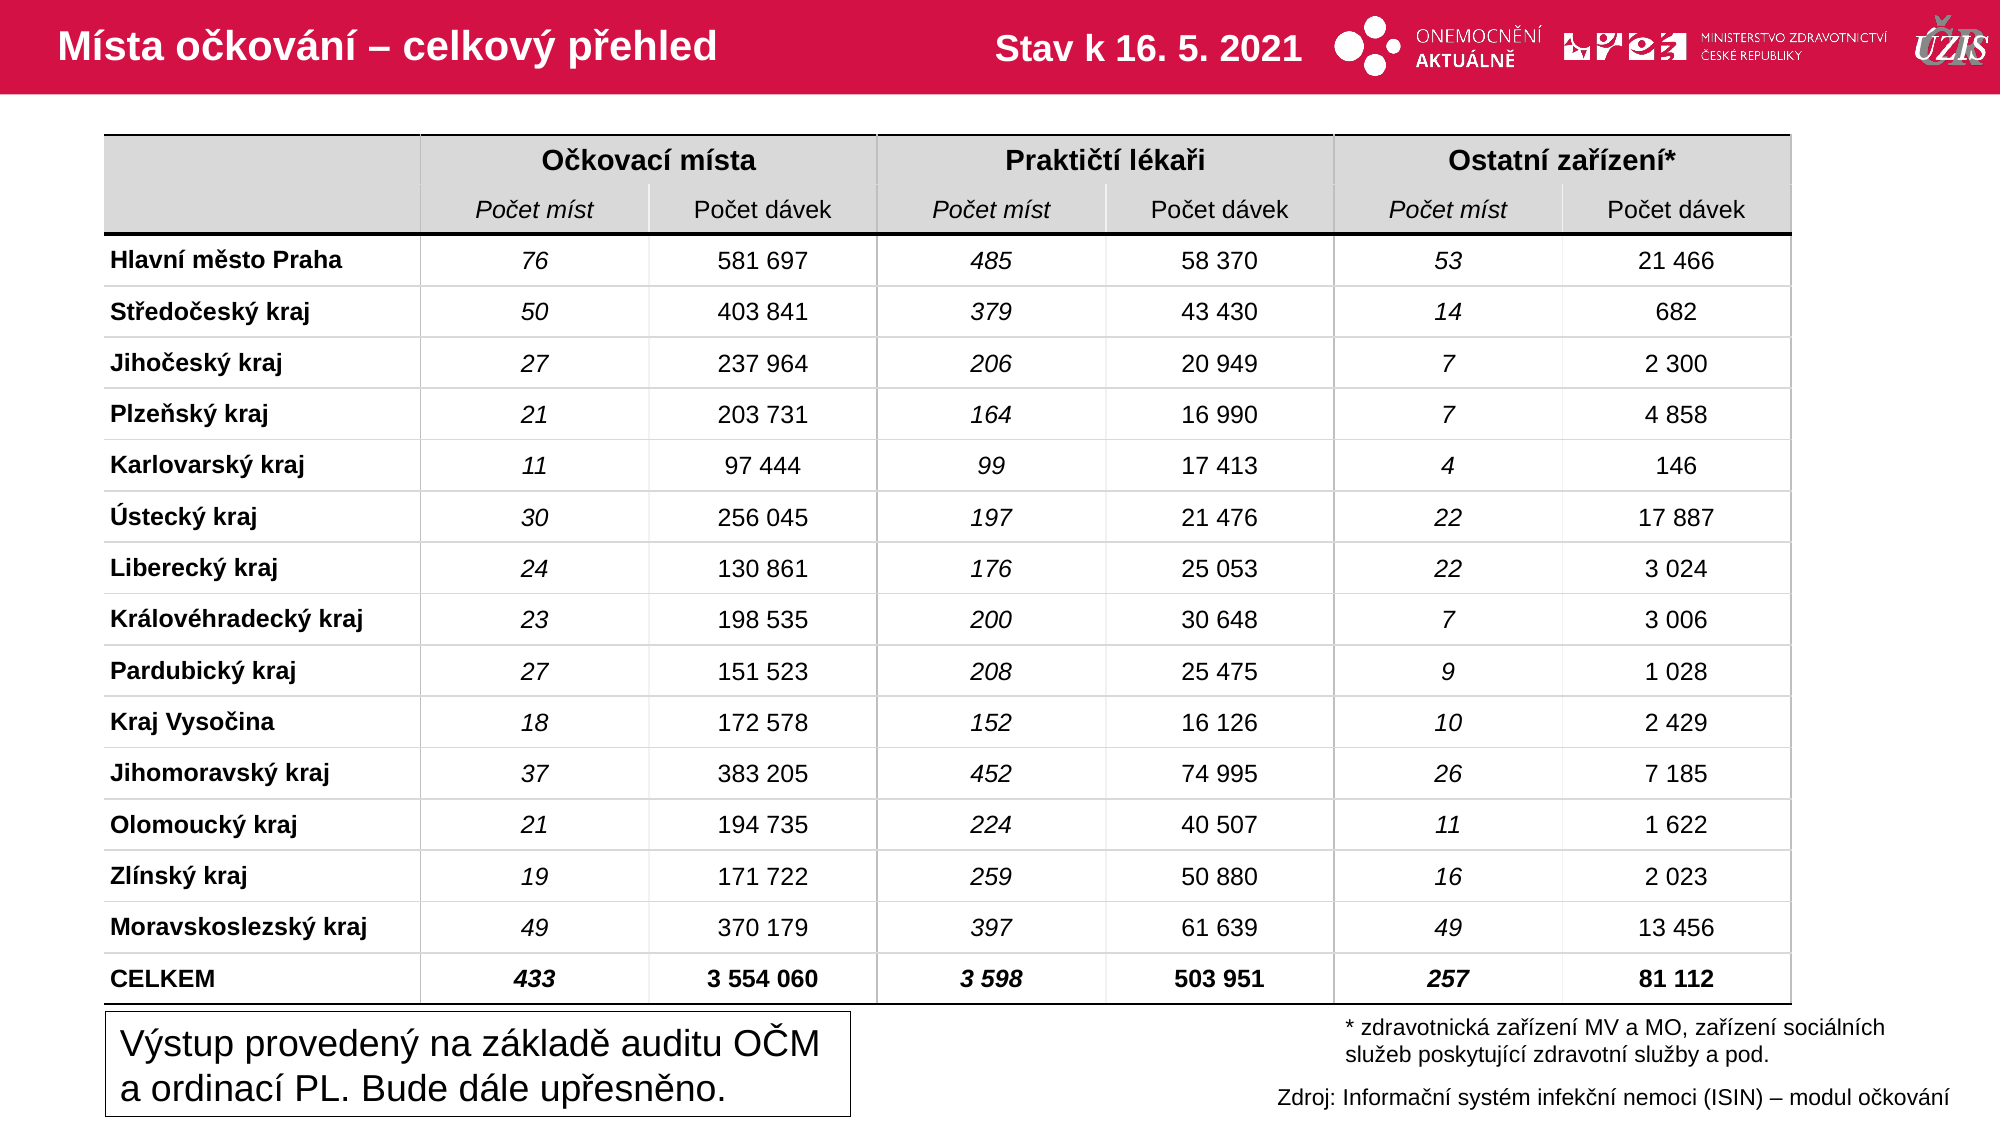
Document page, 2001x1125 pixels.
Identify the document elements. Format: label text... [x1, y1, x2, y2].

table_cell 27 [421, 338, 648, 387]
table_cell Plzeňský kraj [104, 389, 420, 439]
table_cell 203 731 [650, 389, 876, 439]
title Místa očkování – celkový přehled [42, 0, 1262, 95]
table_cell 40 507 [1107, 800, 1333, 849]
table_cell 16 [1335, 851, 1562, 901]
table_cell 164 [878, 389, 1105, 439]
table_cell 397 [878, 902, 1105, 952]
table_cell 503 951 [1107, 954, 1333, 1003]
table_cell 13 456 [1563, 902, 1790, 952]
table_cell 383 205 [650, 748, 876, 798]
table_cell 3 006 [1563, 594, 1790, 644]
table_cell Počet míst [421, 185, 648, 232]
table_cell 146 [1563, 440, 1790, 490]
table_cell 3 554 060 [650, 954, 876, 1003]
table_cell 26 [1335, 748, 1562, 798]
table_cell 237 964 [650, 338, 876, 387]
table_cell 130 861 [650, 543, 876, 593]
table_cell 37 [421, 748, 648, 798]
table_cell 206 [878, 338, 1105, 387]
table_cell 224 [878, 800, 1105, 849]
table_cell Počet dávek [1107, 185, 1333, 232]
table_cell 30 [421, 492, 648, 541]
table_cell 22 [1335, 543, 1562, 593]
table_cell 21 [421, 800, 648, 849]
table_cell 176 [878, 543, 1105, 593]
table_cell Moravskoslezský kraj [104, 902, 420, 952]
table_cell 25 475 [1107, 646, 1333, 695]
text_box Zdroj: Informační systém infekční nemoci (ISIN) – modul očkování [1262, 1075, 1966, 1118]
table_cell 7 [1335, 389, 1562, 439]
table_cell Středočeský kraj [104, 287, 420, 336]
table_cell 256 045 [650, 492, 876, 541]
table_cell Jihomoravský kraj [104, 748, 420, 798]
table_cell 152 [878, 697, 1105, 747]
table_cell Počet dávek [650, 185, 876, 232]
picture [1915, 15, 1989, 66]
table_cell Karlovarský kraj [104, 440, 420, 490]
table_cell 259 [878, 851, 1105, 901]
table_cell 25 053 [1107, 543, 1333, 593]
table_cell 682 [1563, 287, 1790, 336]
table_cell 21 476 [1107, 492, 1333, 541]
table_cell 43 430 [1107, 287, 1333, 336]
table_cell 16 990 [1107, 389, 1333, 439]
table_cell CELKEM [104, 954, 420, 1003]
table_cell Pardubický kraj [104, 646, 420, 695]
text_box Výstup provedený na základě auditu OČM a ordinací PL. Bude dále upřesněno. [105, 1011, 851, 1117]
table_cell 197 [878, 492, 1105, 541]
table_cell 16 126 [1107, 697, 1333, 747]
table_cell 7 [1335, 594, 1562, 644]
table_cell 208 [878, 646, 1105, 695]
table_cell 27 [421, 646, 648, 695]
table_cell 11 [421, 440, 648, 490]
picture [1563, 31, 1888, 60]
table_cell 74 995 [1107, 748, 1333, 798]
table_cell 20 949 [1107, 338, 1333, 387]
table_cell 257 [1335, 954, 1562, 1003]
table_cell 7 [1335, 338, 1562, 387]
table_cell 30 648 [1107, 594, 1333, 644]
table_cell 2 300 [1563, 338, 1790, 387]
table_cell 99 [878, 440, 1105, 490]
table_cell 23 [421, 594, 648, 644]
table_cell 58 370 [1107, 236, 1333, 285]
table_cell Zlínský kraj [104, 851, 420, 901]
table_cell Počet míst [1335, 185, 1562, 232]
table_cell Liberecký kraj [104, 543, 420, 593]
table_cell 172 578 [650, 697, 876, 747]
table_cell 14 [1335, 287, 1562, 336]
table_cell 198 535 [650, 594, 876, 644]
table_cell 97 444 [650, 440, 876, 490]
table_header Ostatní zařízení* [1335, 136, 1790, 184]
table_cell Olomoucký kraj [104, 800, 420, 849]
table_cell 50 880 [1107, 851, 1333, 901]
table_cell 50 [421, 287, 648, 336]
table_cell 370 179 [650, 902, 876, 952]
table_cell 19 [421, 851, 648, 901]
table_cell 81 112 [1563, 954, 1790, 1003]
text_box Stav k 16. 5. 2021 [966, 16, 1331, 77]
table_cell 200 [878, 594, 1105, 644]
table_cell 1 622 [1563, 800, 1790, 849]
table_cell Kraj Vysočina [104, 697, 420, 747]
table_cell 379 [878, 287, 1105, 336]
table_cell Ústecký kraj [104, 492, 420, 541]
table_header Očkovací místa [421, 136, 876, 184]
table_cell 485 [878, 236, 1105, 285]
picture [1334, 16, 1542, 76]
table_cell 194 735 [650, 800, 876, 849]
table_cell 21 466 [1563, 236, 1790, 285]
table_cell 22 [1335, 492, 1562, 541]
table_cell 4 [1335, 440, 1562, 490]
table_cell 76 [421, 236, 648, 285]
table_cell 17 413 [1107, 440, 1333, 490]
table_cell 171 722 [650, 851, 876, 901]
table_cell 7 185 [1563, 748, 1790, 798]
text_box * zdravotnická zařízení MV a MO, zařízení sociálních služeb poskytující zdravotní služby a pod. [1330, 1004, 1947, 1075]
table_cell 3 598 [878, 954, 1105, 1003]
table_cell 581 697 [650, 236, 876, 285]
table_header [104, 136, 420, 232]
table_cell 53 [1335, 236, 1562, 285]
table_header Praktičtí lékaři [878, 136, 1333, 184]
table_cell 21 [421, 389, 648, 439]
table_cell 452 [878, 748, 1105, 798]
table_cell 24 [421, 543, 648, 593]
table_cell 151 523 [650, 646, 876, 695]
table_cell 10 [1335, 697, 1562, 747]
table_cell 1 028 [1563, 646, 1790, 695]
table_cell 2 429 [1563, 697, 1790, 747]
table_cell 3 024 [1563, 543, 1790, 593]
table_cell 49 [1335, 902, 1562, 952]
table_cell Počet dávek [1563, 185, 1790, 232]
table_cell 433 [421, 954, 648, 1003]
table_cell 17 887 [1563, 492, 1790, 541]
table_cell 2 023 [1563, 851, 1790, 901]
table_cell Hlavní město Praha [104, 236, 420, 285]
table_cell 61 639 [1107, 902, 1333, 952]
table_cell Počet míst [878, 185, 1105, 232]
table_cell 9 [1335, 646, 1562, 695]
table_cell Jihočeský kraj [104, 338, 420, 387]
table_cell 11 [1335, 800, 1562, 849]
table_cell 18 [421, 697, 648, 747]
table_cell 403 841 [650, 287, 876, 336]
table_cell 4 858 [1563, 389, 1790, 439]
table_cell Královéhradecký kraj [104, 594, 420, 644]
table_cell 49 [421, 902, 648, 952]
